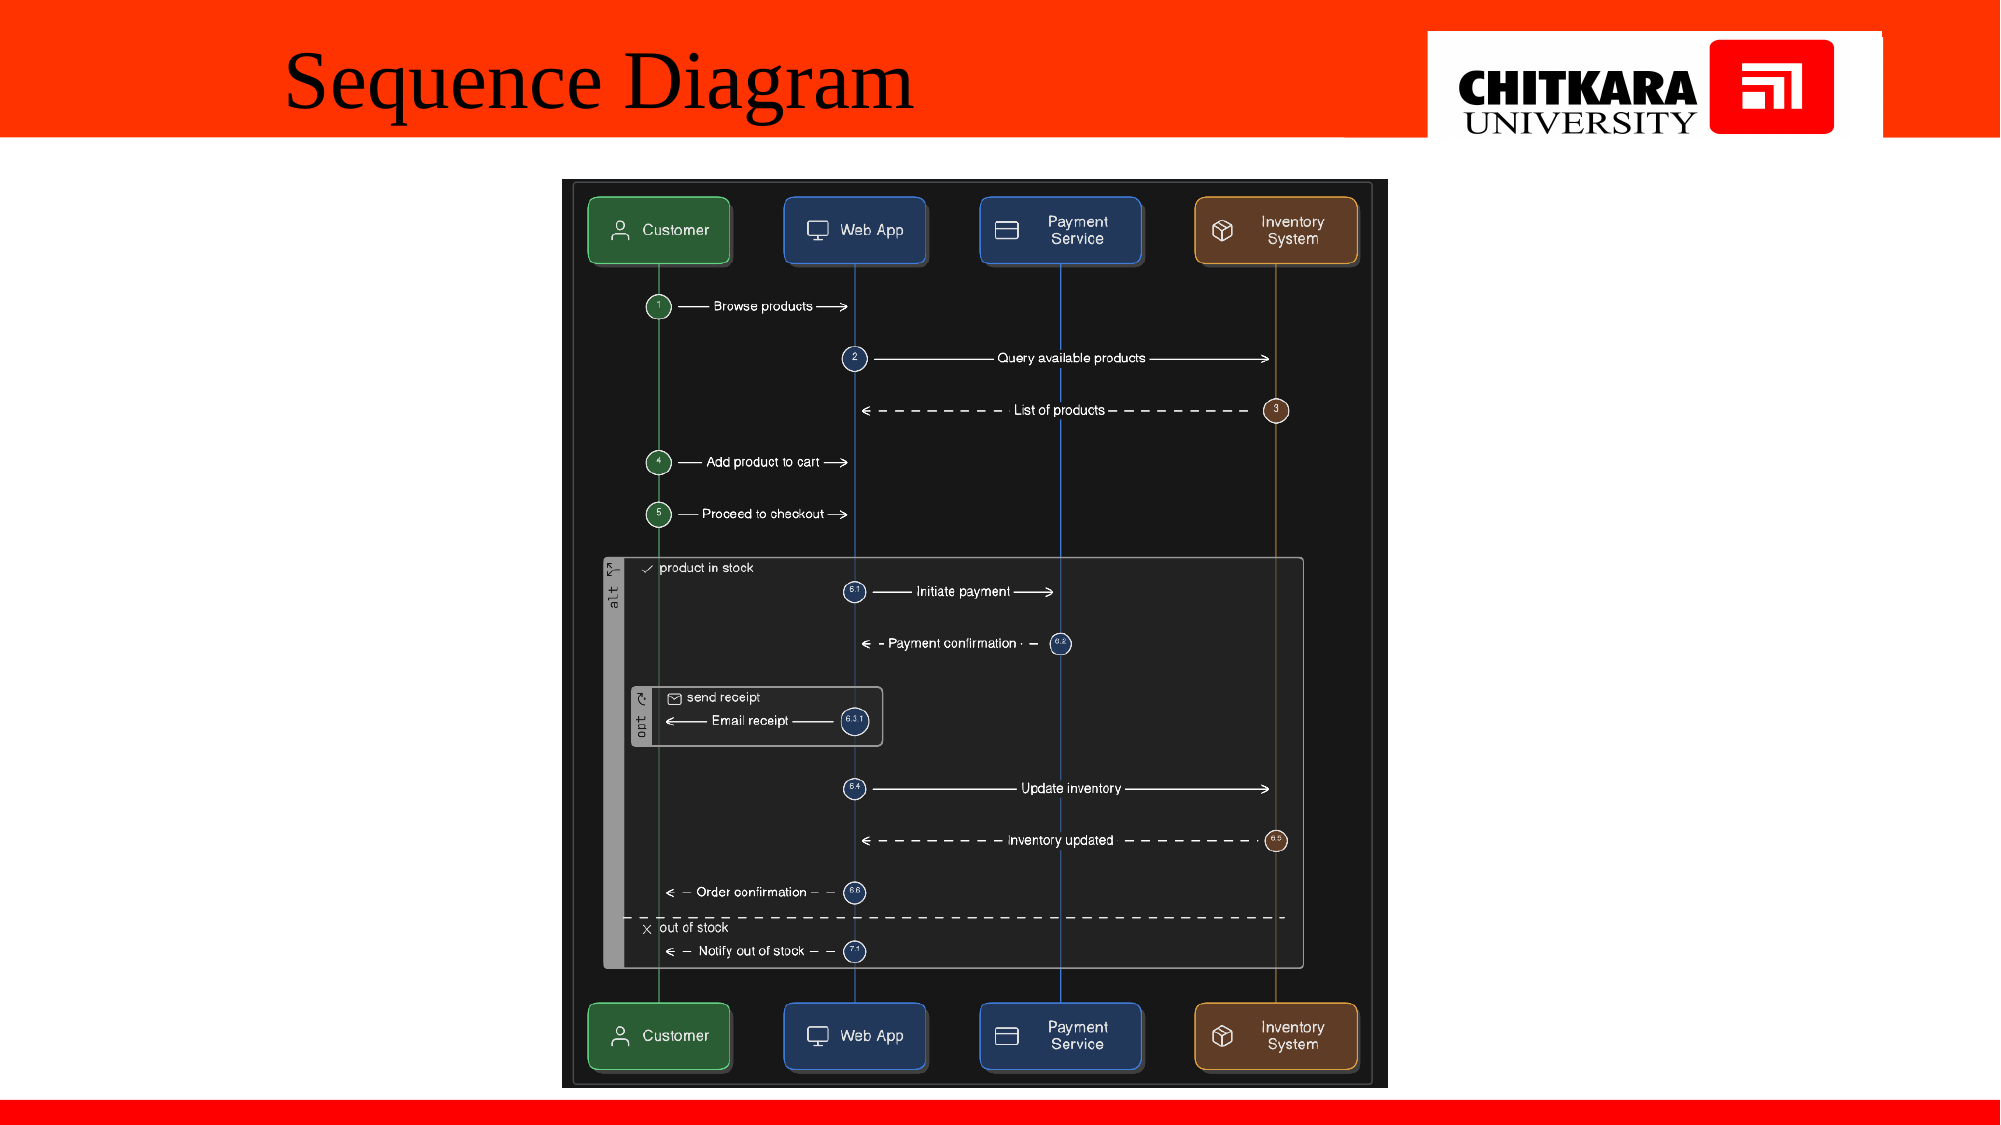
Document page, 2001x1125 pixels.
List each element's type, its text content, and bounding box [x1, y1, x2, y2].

picture [1433, 37, 1854, 138]
title Sequence Diagram [0, 0, 1201, 151]
picture [562, 179, 1388, 1088]
